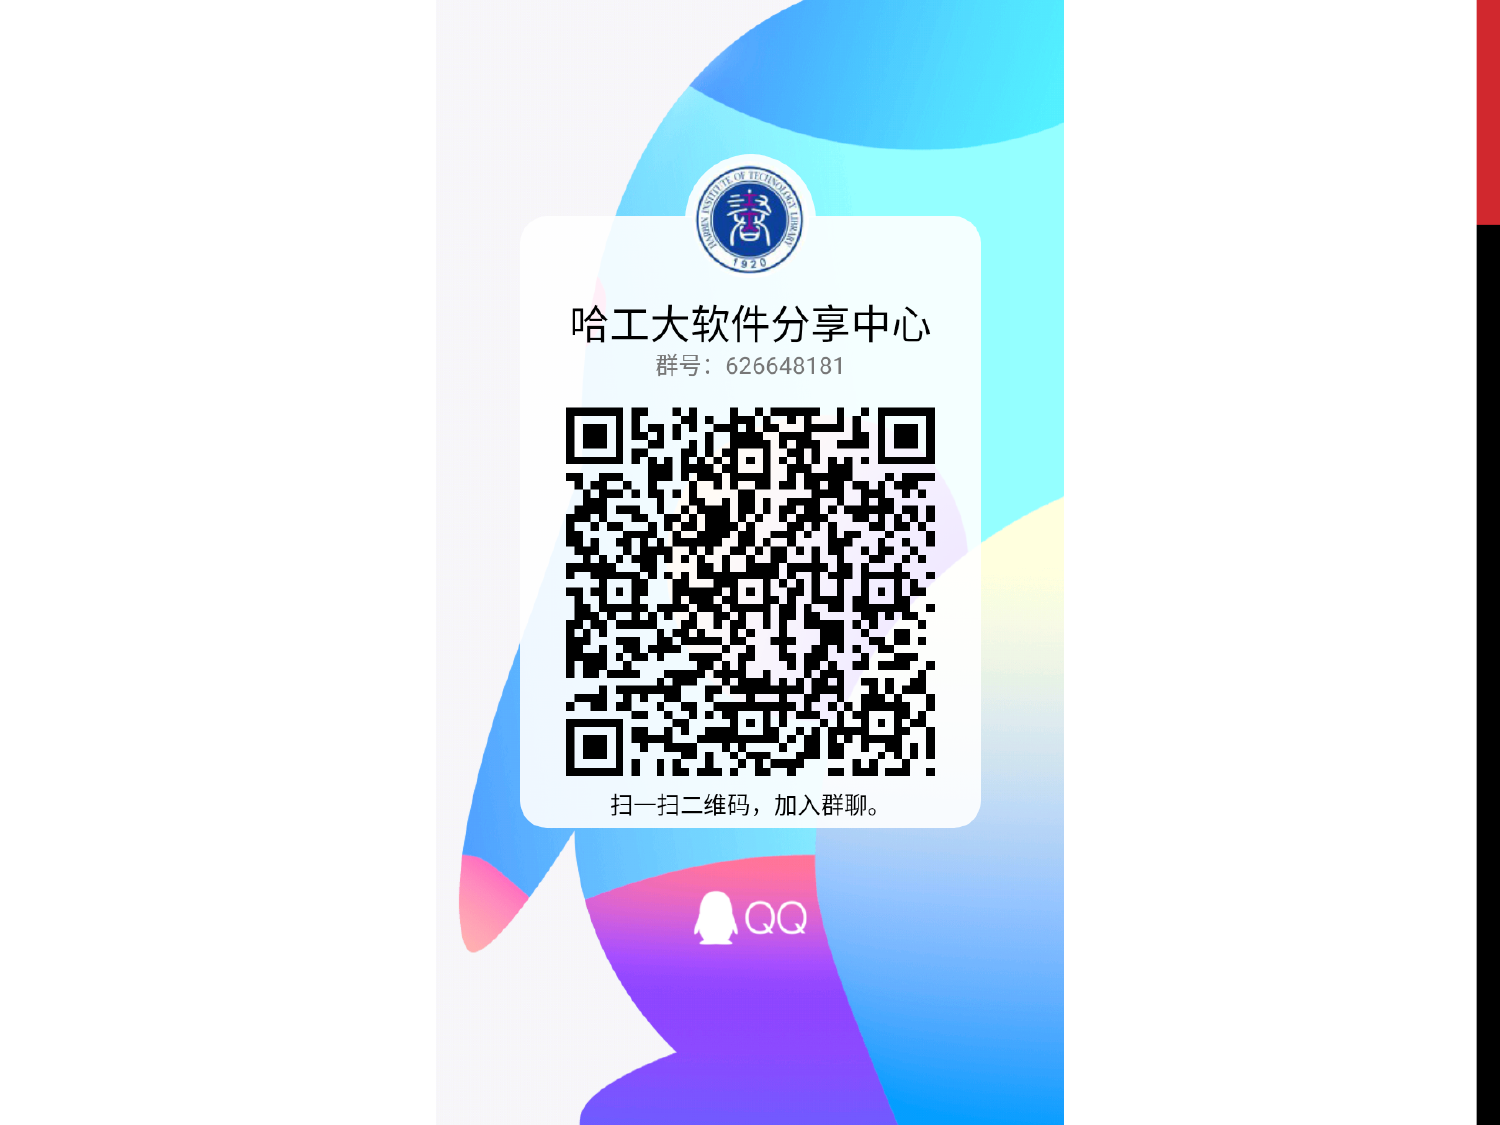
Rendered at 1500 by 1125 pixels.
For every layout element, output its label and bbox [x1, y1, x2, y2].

picture [435, 0, 1065, 1125]
